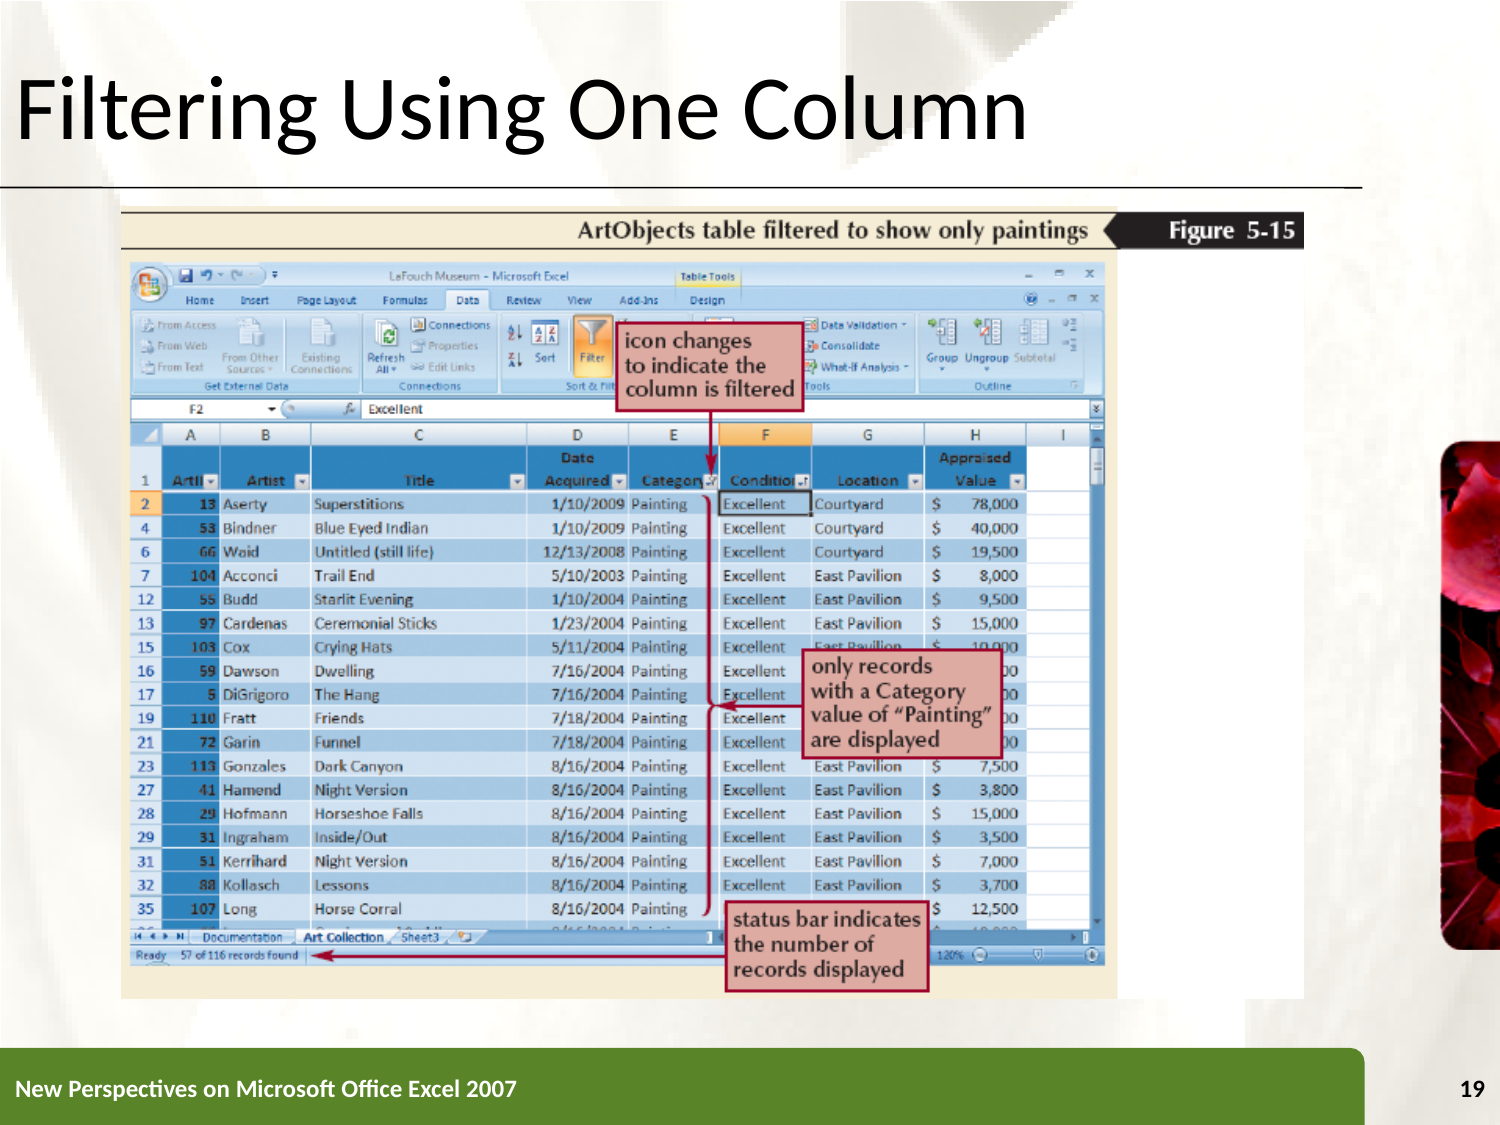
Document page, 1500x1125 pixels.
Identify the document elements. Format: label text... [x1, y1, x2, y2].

slide_number 19 [1412, 1050, 1500, 1125]
footer New Perspectives on Microsoft Office Excel 2007 [0, 1050, 1350, 1125]
picture [1437, 437, 1500, 950]
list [121, 206, 1304, 999]
title Filtering Using One Column [0, 24, 1363, 181]
